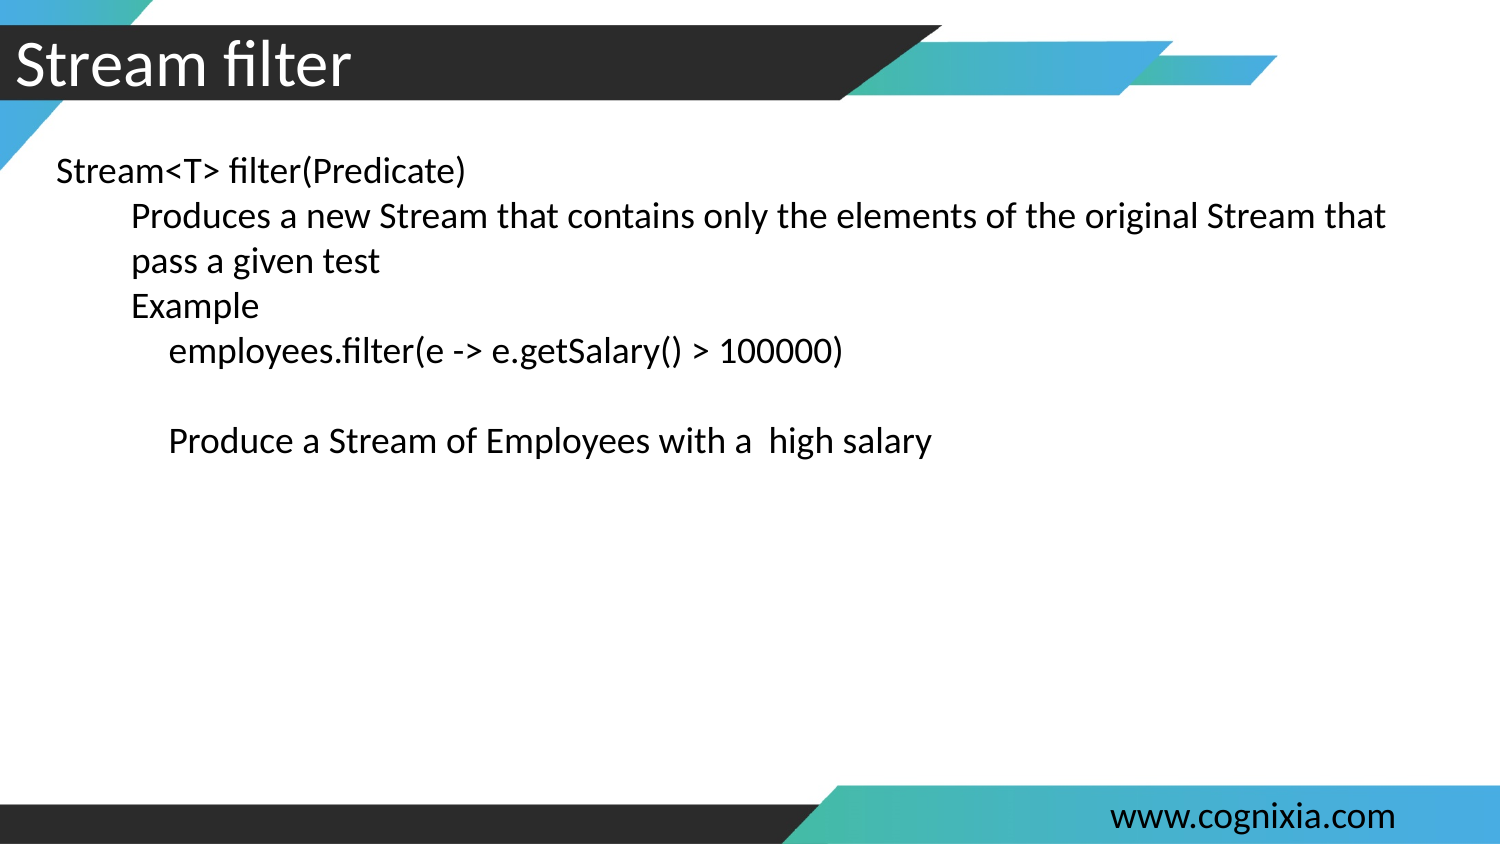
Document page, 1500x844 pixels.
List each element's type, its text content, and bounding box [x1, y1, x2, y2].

picture [0, 0, 1500, 844]
text_box Stream filter [0, 21, 838, 97]
list Stream<T> filter(Predicate) Produces a new Stream that contains only the elements of the original Stream that pass a given test Example employees.filter(e -> e.getSalary() > 100000) Produce a Stream of Employees with a high salary [41, 138, 1471, 604]
